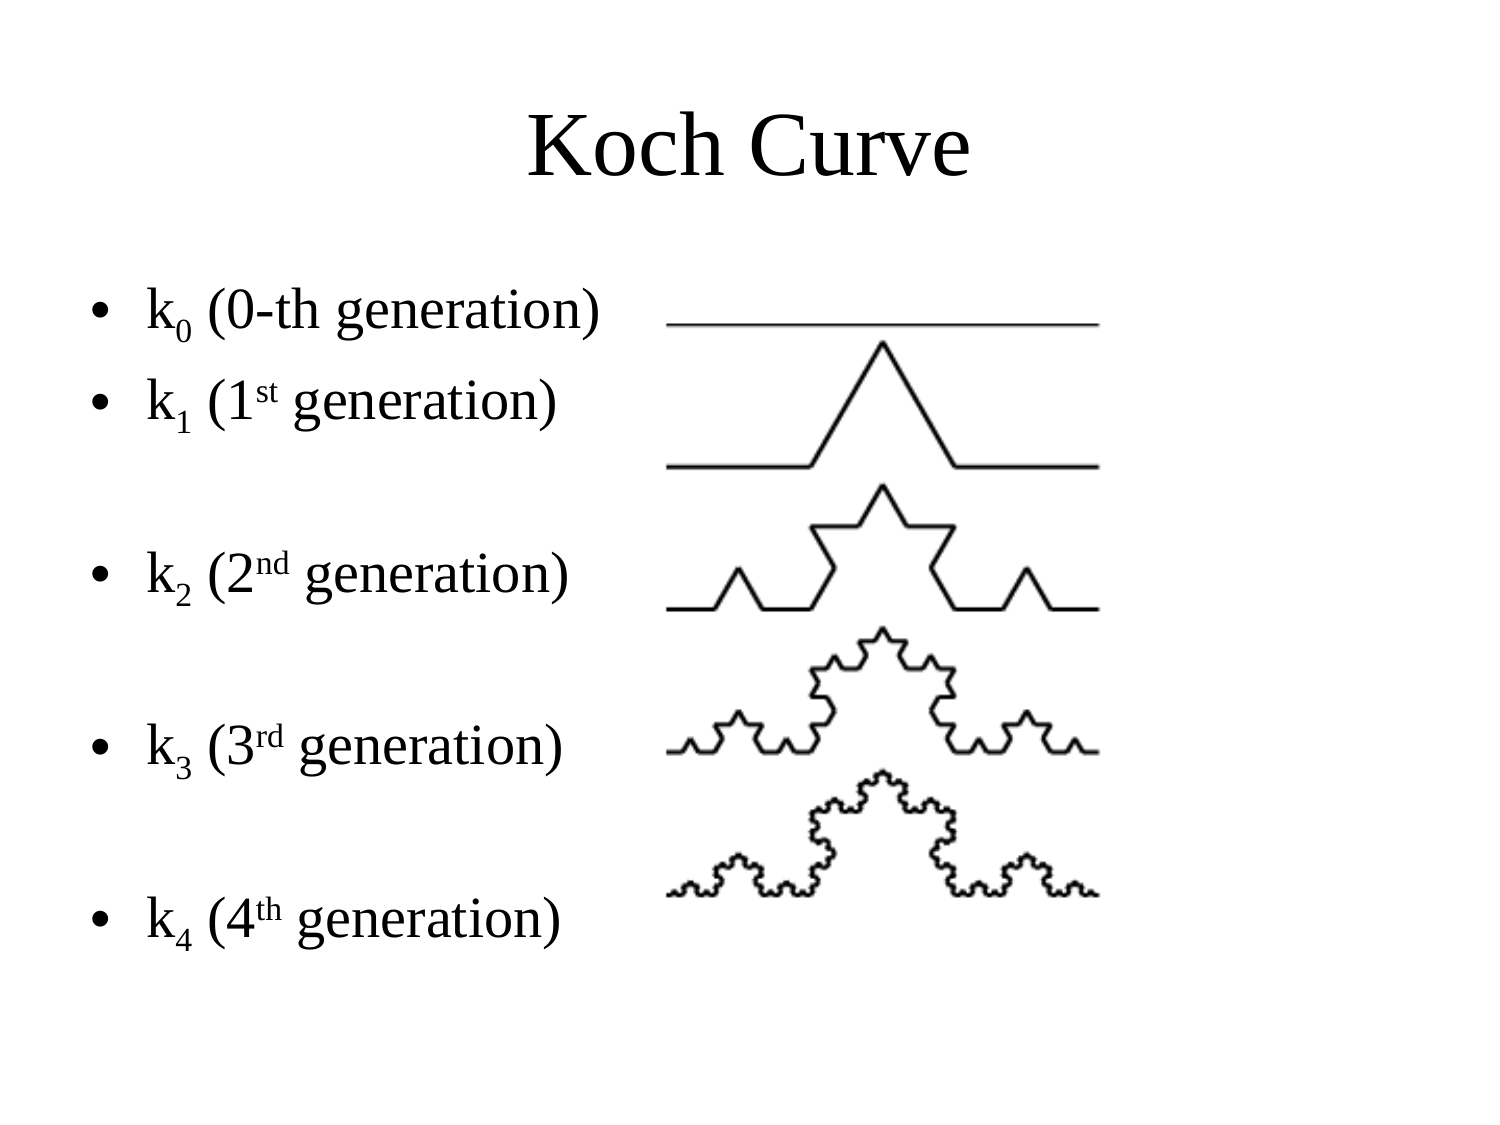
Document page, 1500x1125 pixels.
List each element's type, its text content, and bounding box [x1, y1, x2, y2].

picture [637, 272, 1126, 976]
list k0 (0-th generation) k1 (1st generation) k2 (2nd generation) k3 (3rd generation) k4 (4th generation) [75, 262, 1425, 1063]
title Koch Curve [75, 45, 1425, 233]
